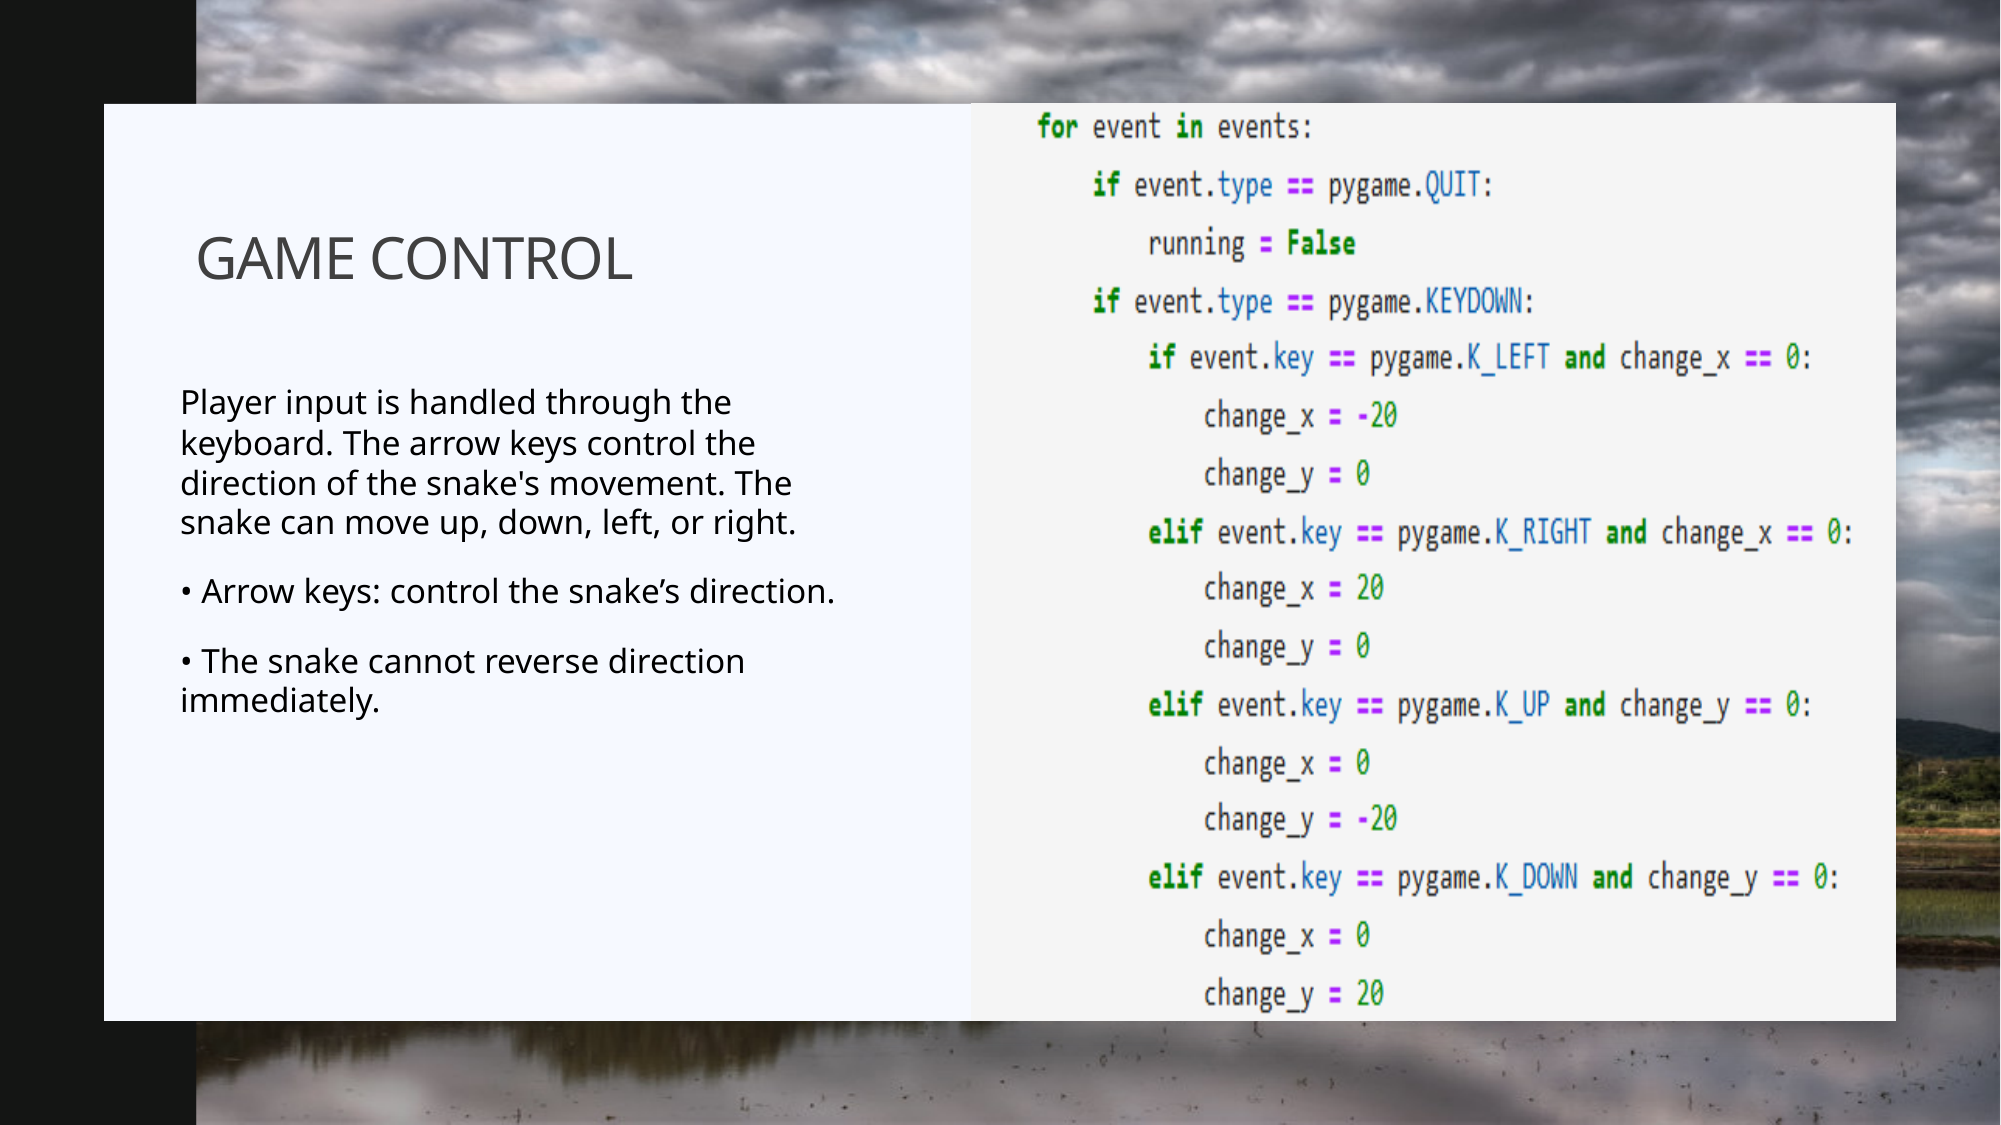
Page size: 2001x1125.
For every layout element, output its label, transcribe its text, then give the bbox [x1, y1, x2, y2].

title Game Control [180, 154, 862, 367]
picture [197, 0, 2001, 1125]
list Player input is handled through the keyboard. The arrow keys control the direction of the snake's movement. The snake can move up, down, left, or right. • Arrow keys: control the snake’s direction. • The snake cannot reverse direction immediately. [180, 374, 862, 971]
